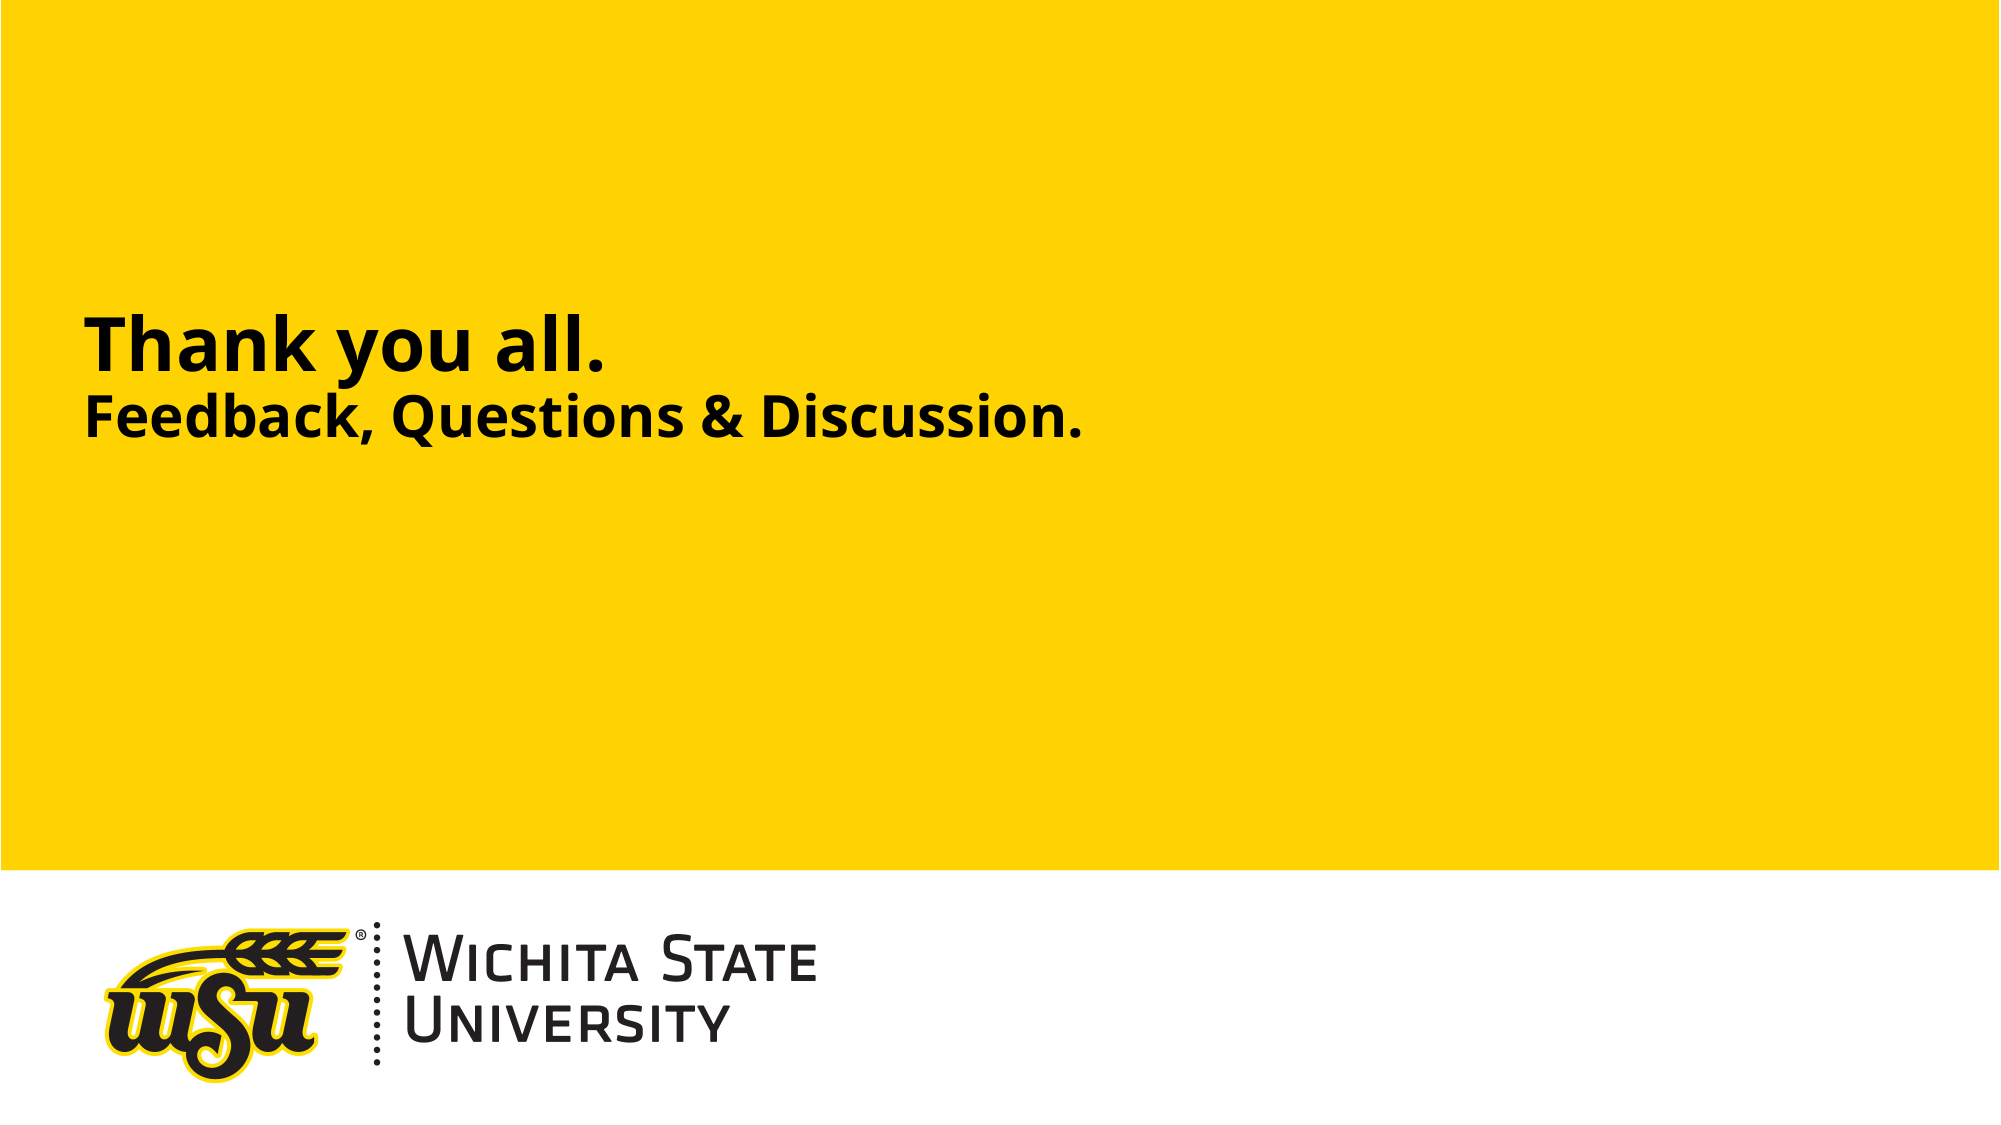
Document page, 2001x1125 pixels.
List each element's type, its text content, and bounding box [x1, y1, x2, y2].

title Thank you all. Feedback, Questions & Discussion. [68, 263, 1794, 494]
picture [1, 0, 1999, 1125]
